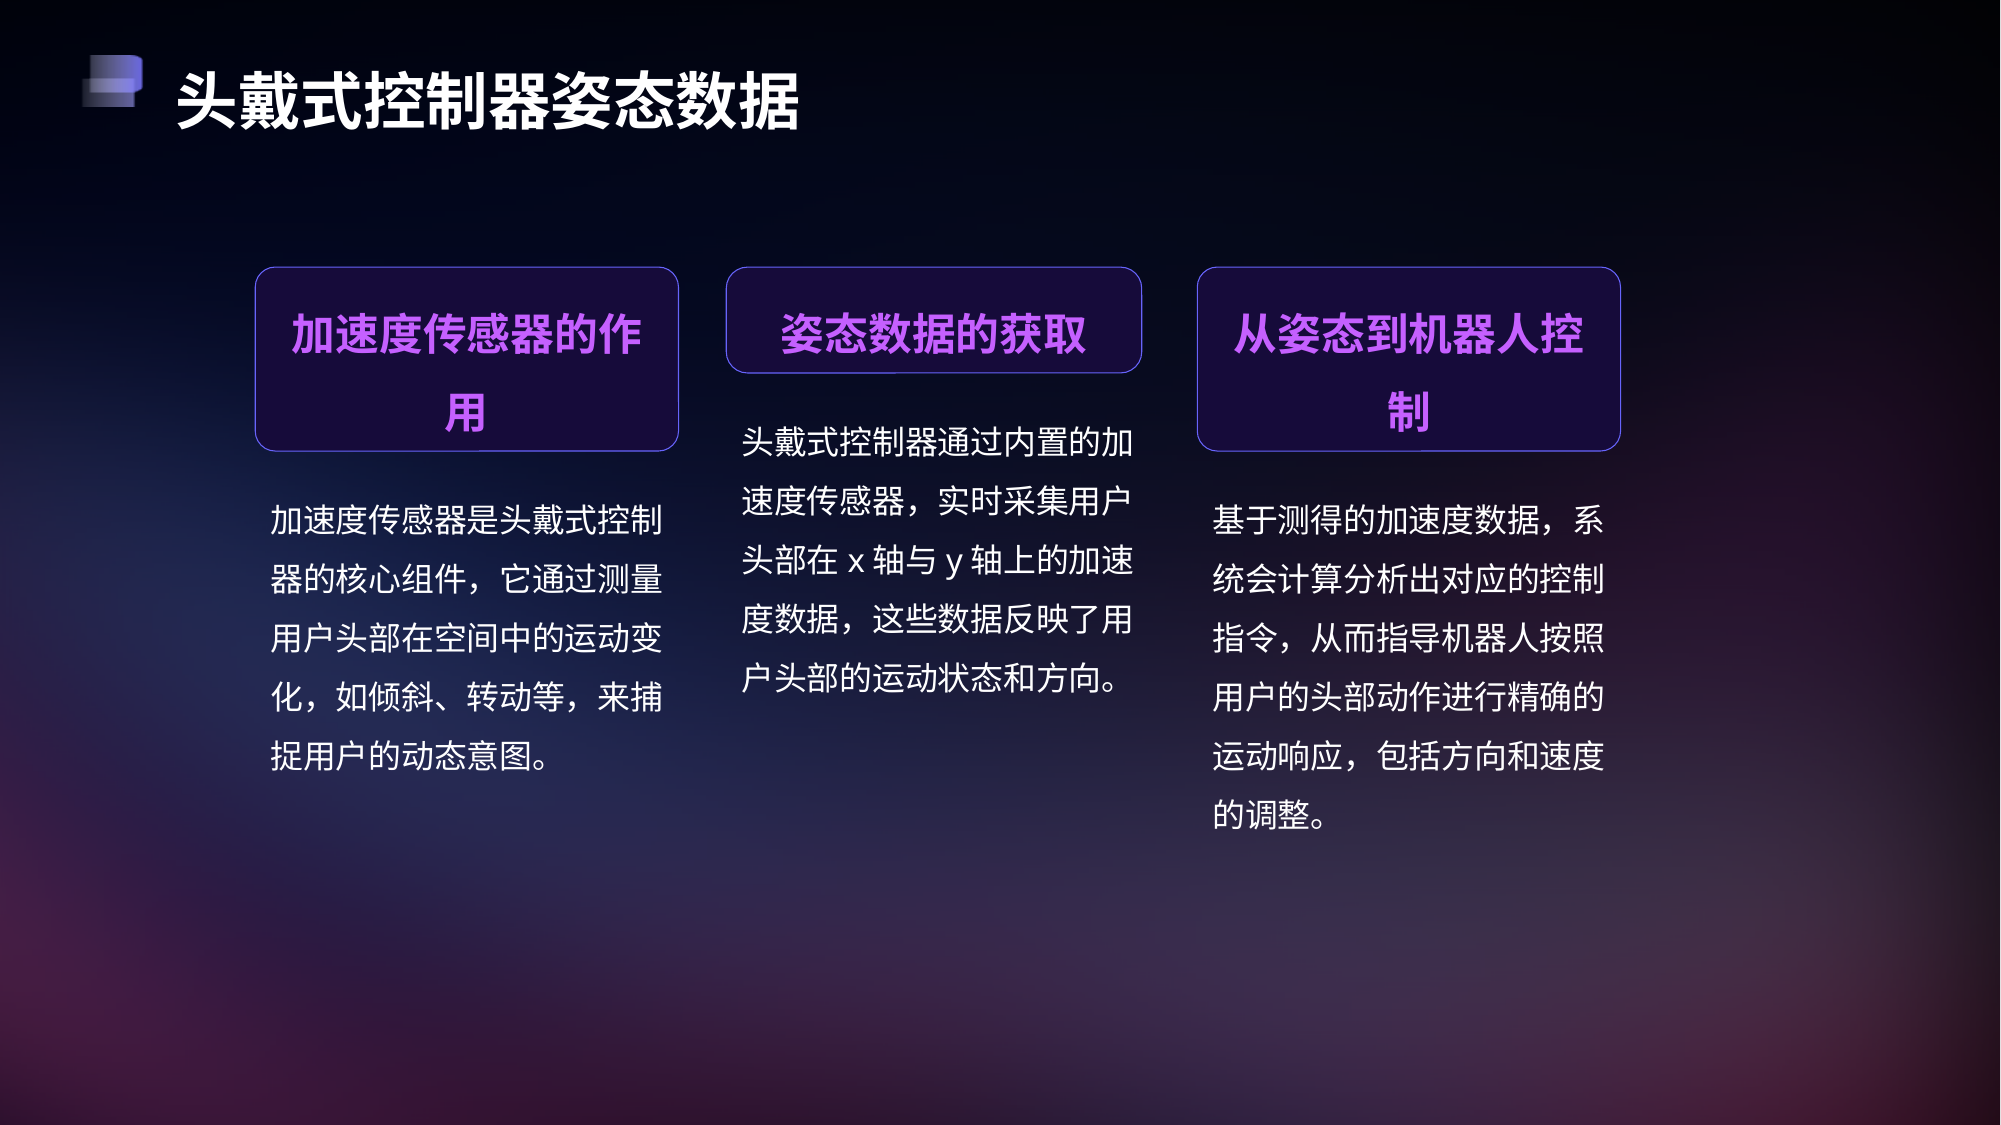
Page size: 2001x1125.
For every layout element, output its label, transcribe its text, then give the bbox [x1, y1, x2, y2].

text_box 从姿态到机器人控制 [1195, 264, 1623, 454]
text_box 基于测得的加速度数据，系统会计算分析出对应的控制指令，从而指导机器人按照用户的头部动作进行精确的运动响应，包括方向和速度的调整。 [1196, 470, 1650, 844]
text_box 加速度传感器是头戴式控制器的核心组件，它通过测量用户头部在空间中的运动变化，如倾斜、转动等，来捕捉用户的动态意图。 [254, 470, 708, 785]
text_box 姿态数据的获取 [724, 265, 1144, 376]
text_box 头戴式控制器姿态数据 [159, 15, 1700, 147]
picture [0, 0, 2001, 1125]
text_box 头戴式控制器通过内置的加速度传感器，实时采集用户头部在x轴与y轴上的加速度数据，这些数据反映了用户头部的运动状态和方向。 [725, 392, 1179, 706]
text_box 加速度传感器的作用 [253, 264, 681, 454]
